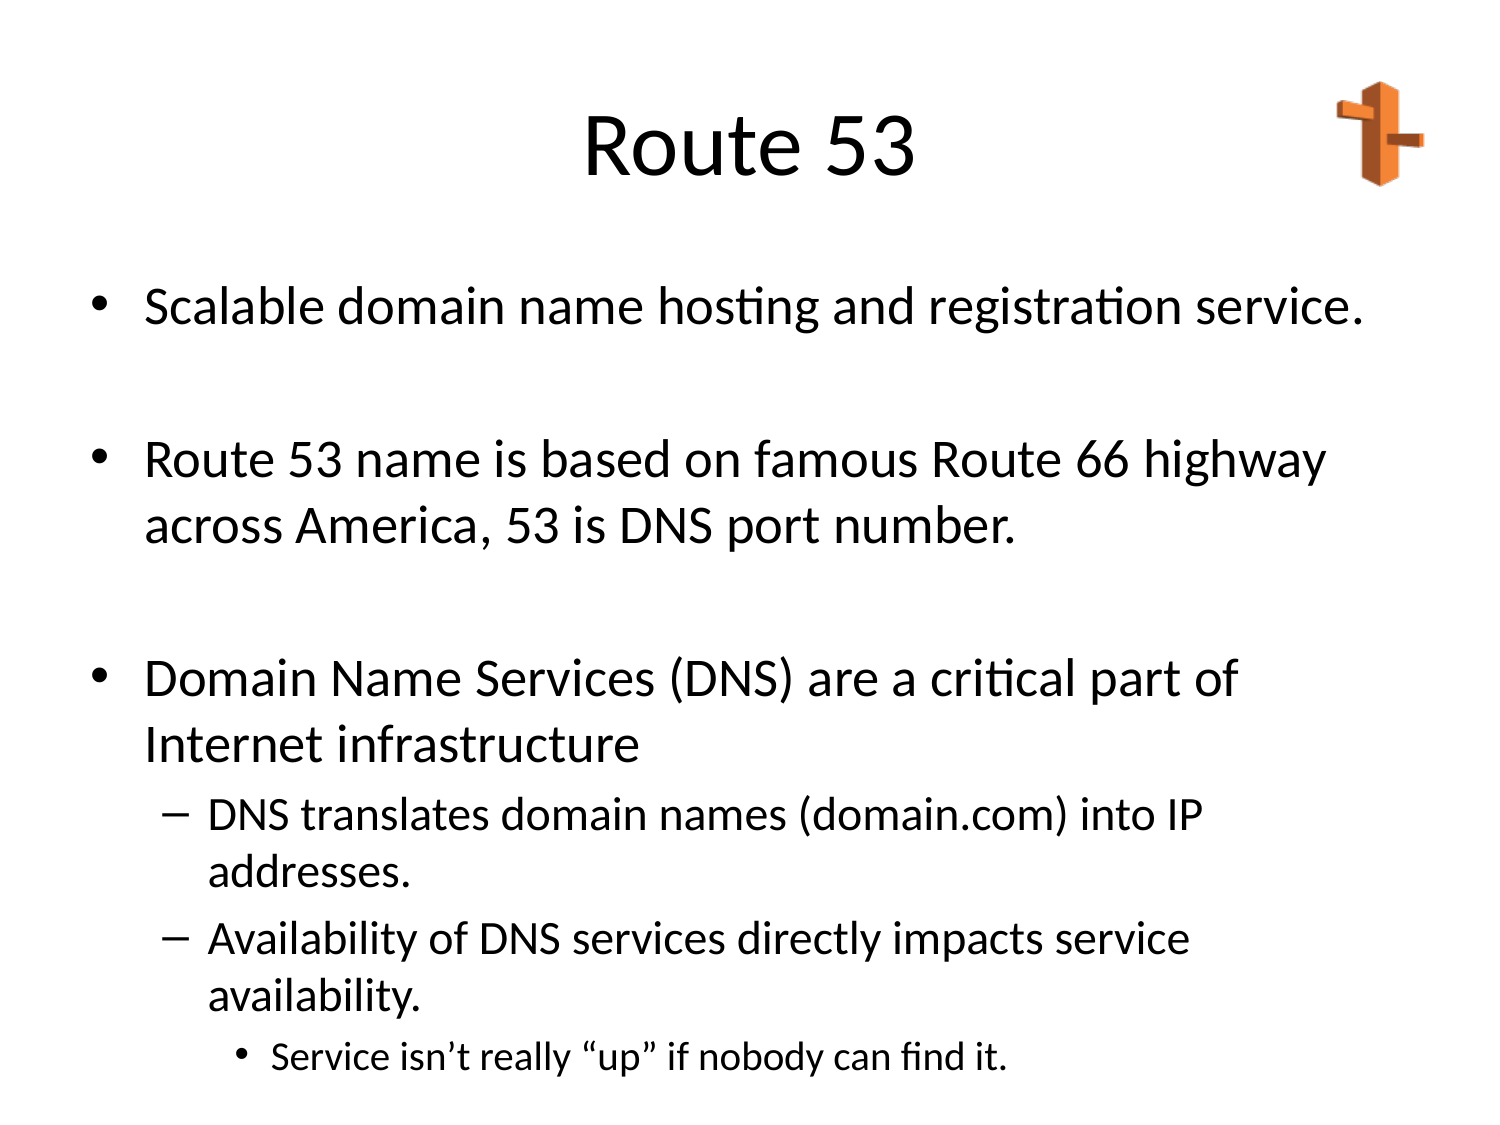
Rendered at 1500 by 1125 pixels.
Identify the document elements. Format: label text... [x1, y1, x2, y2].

title Route 53 [75, 45, 1425, 233]
picture [1336, 81, 1426, 187]
list Scalable domain name hosting and registration service. Route 53 name is based on famous Route 66 highway across America, 53 is DNS port number. Domain Name Services (DNS) are a critical part of Internet infrastructure DNS translates domain names (domain.com) into IP addresses. Availability of DNS services directly impacts service availability. Service isn’t really “up” if nobody can find it. [75, 262, 1425, 1086]
